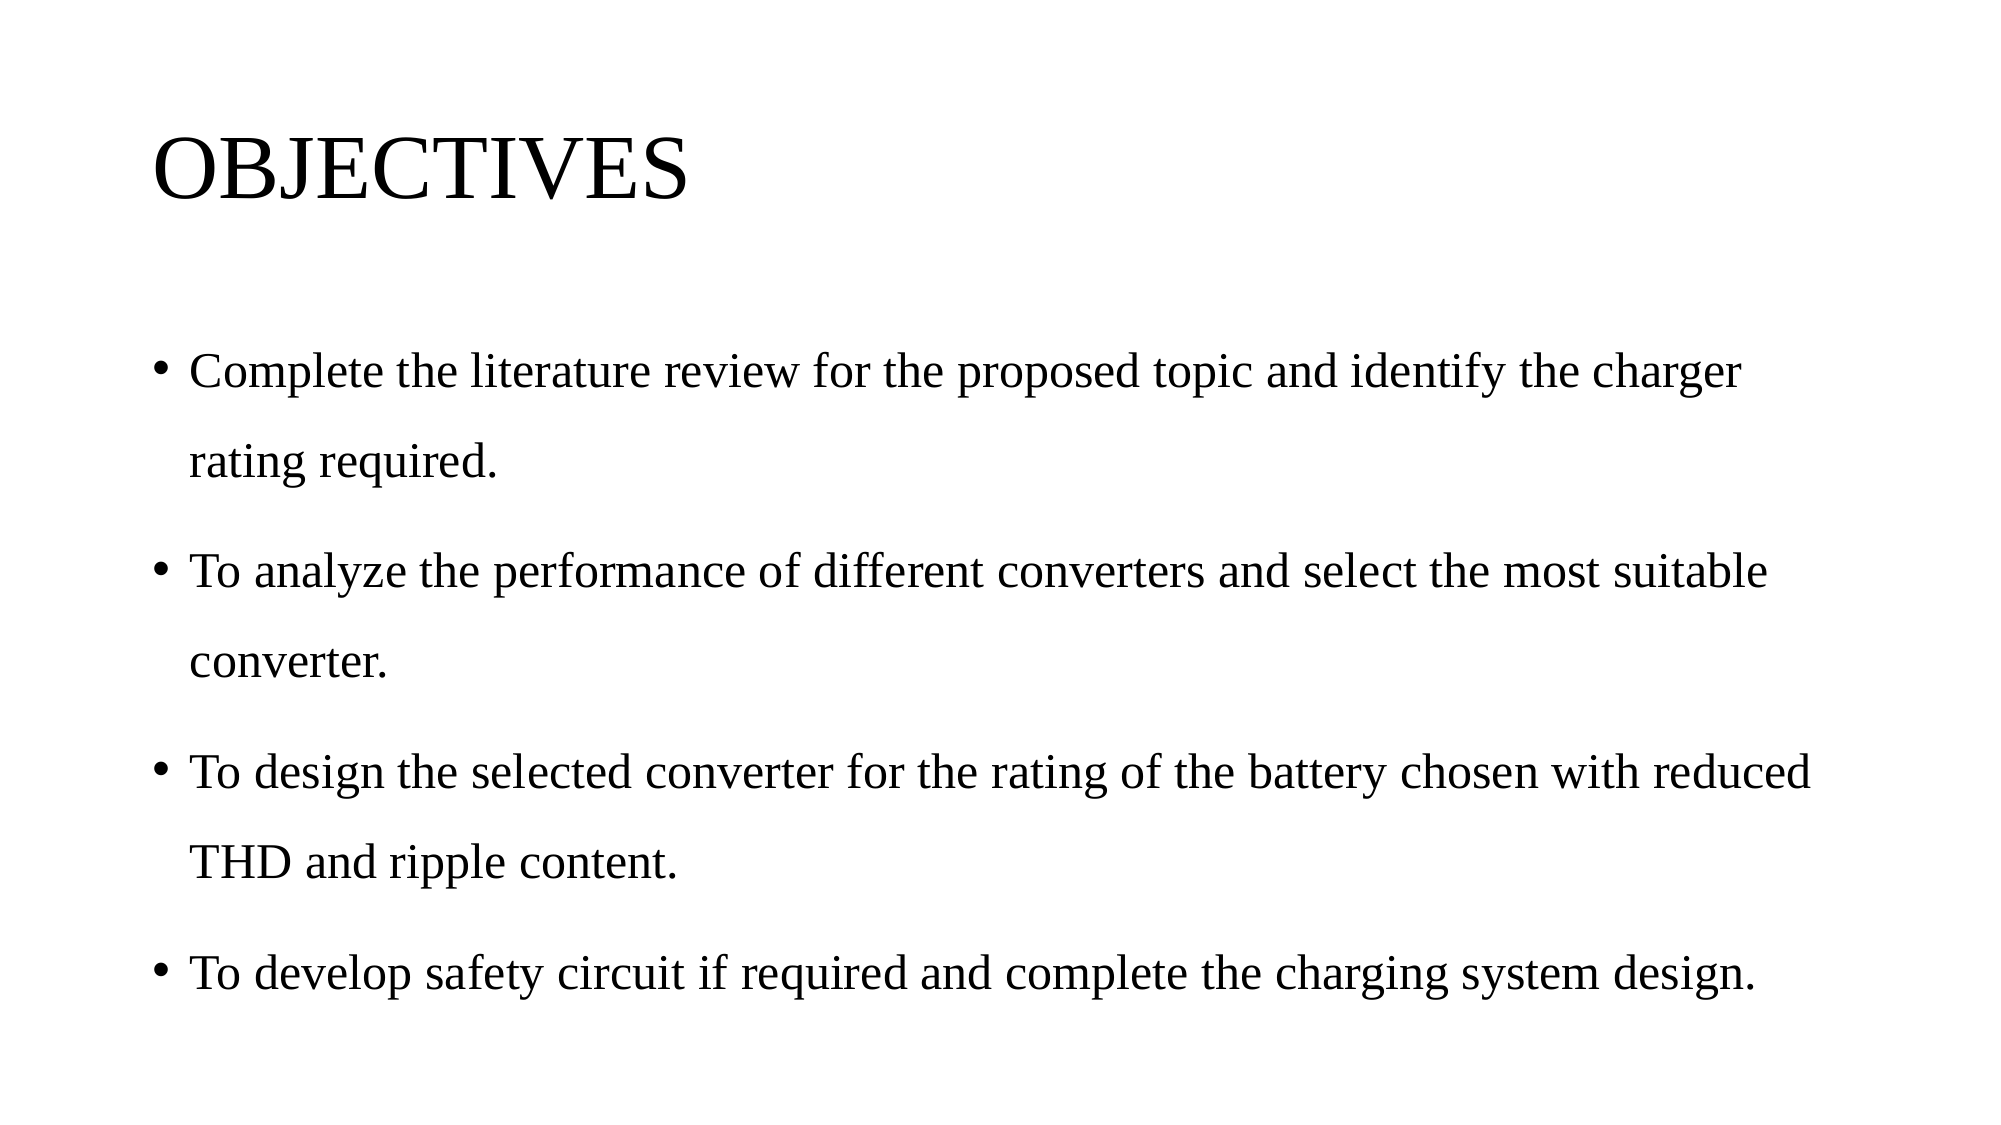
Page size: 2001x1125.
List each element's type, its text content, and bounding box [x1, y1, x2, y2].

list Complete the literature review for the proposed topic and identify the charger rating required. To analyze the performance of different converters and select the most suitable converter. To design the selected converter for the rating of the battery chosen with reduced THD and ripple content. To develop safety circuit if required and complete the charging system design. [137, 299, 1863, 1014]
title OBJECTIVES [137, 59, 1863, 278]
